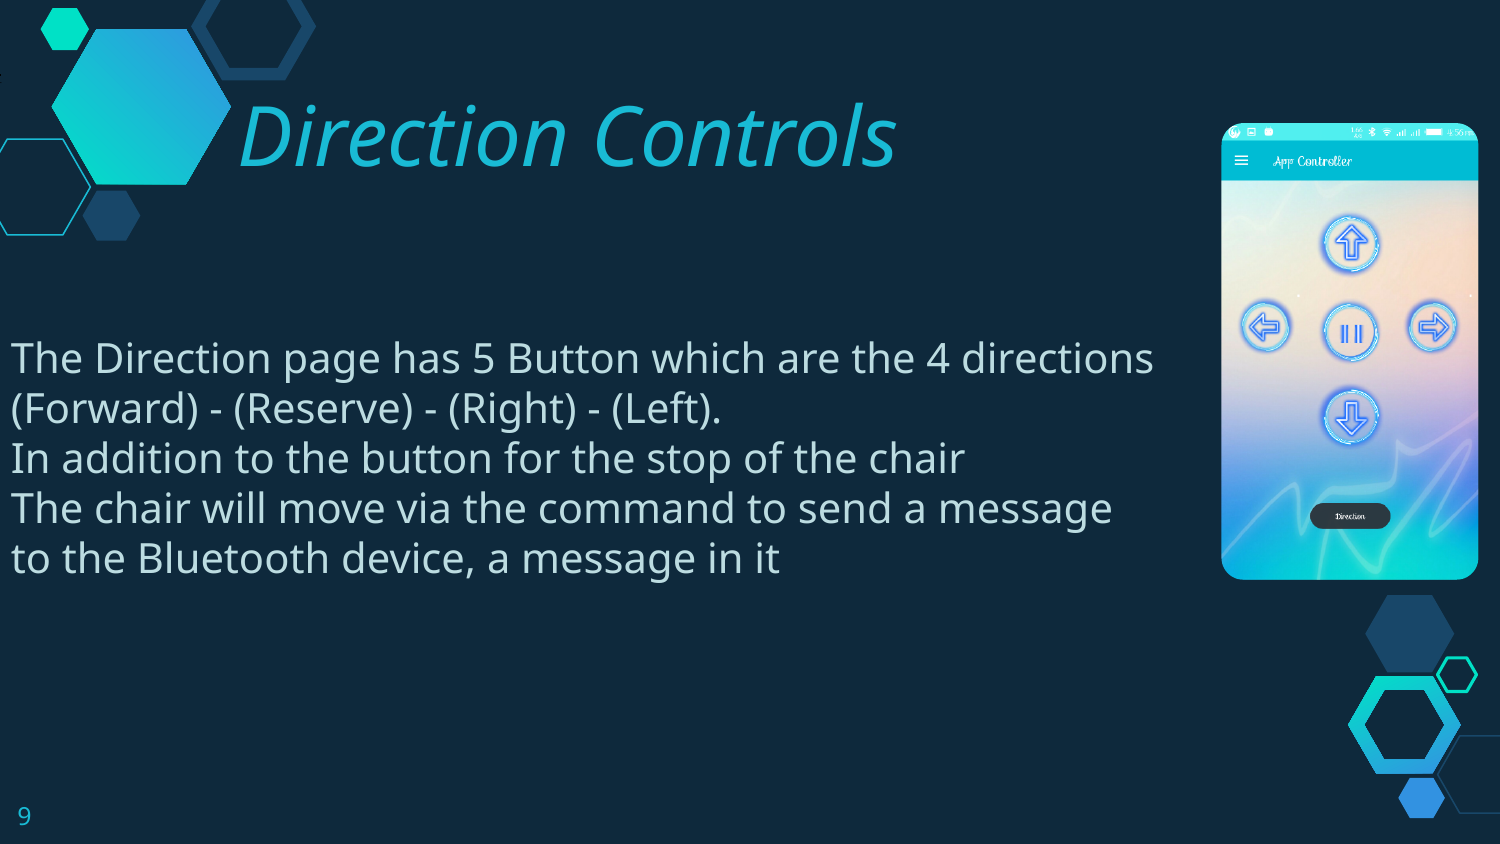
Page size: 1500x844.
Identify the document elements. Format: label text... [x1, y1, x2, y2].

picture [1221, 122, 1479, 581]
text_box Direction Controls [222, 91, 1035, 198]
text_box The Direction page has 5 Button which are the 4 directions (Forward) - (Reserve) - (Right) - (Left). In addition to the button for the stop of the chair The chair will move via the command to send a message to the Bluetooth device, a message in it [0, 324, 1170, 590]
slide_number 9 [2, 785, 93, 844]
